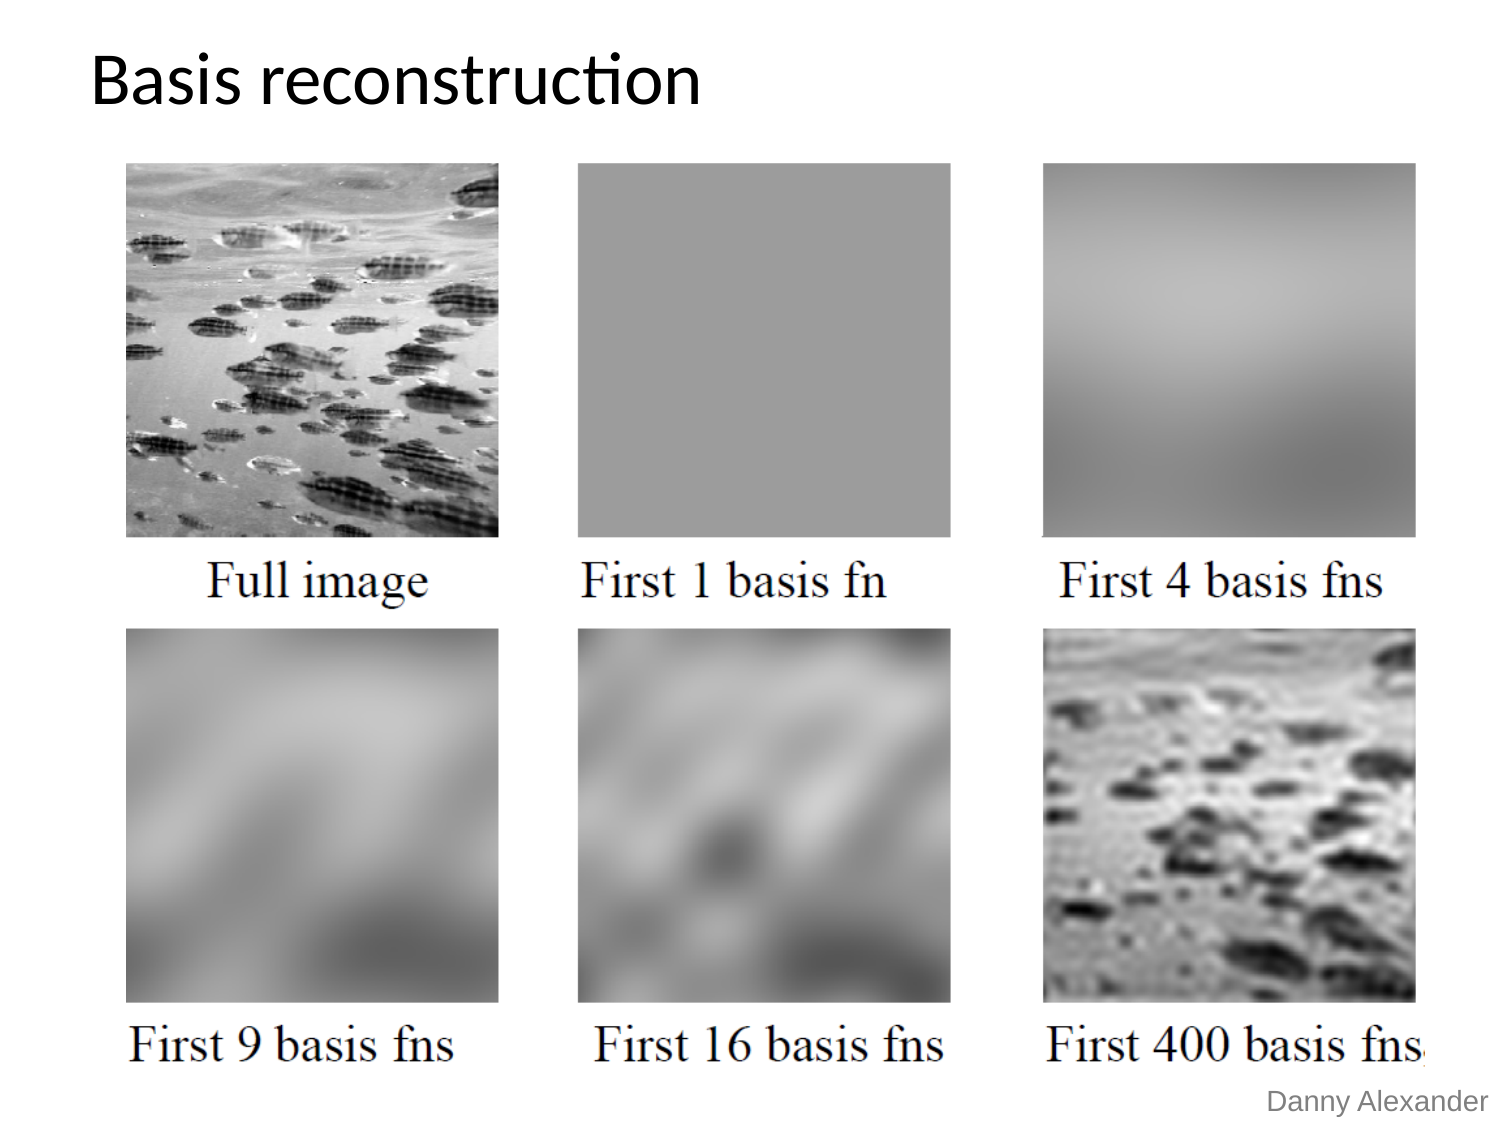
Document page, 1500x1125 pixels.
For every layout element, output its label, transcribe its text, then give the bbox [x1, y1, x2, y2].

title Basis reconstruction [75, 0, 1425, 150]
text_box Danny Alexander [1251, 1074, 1500, 1125]
picture [125, 162, 1426, 1069]
